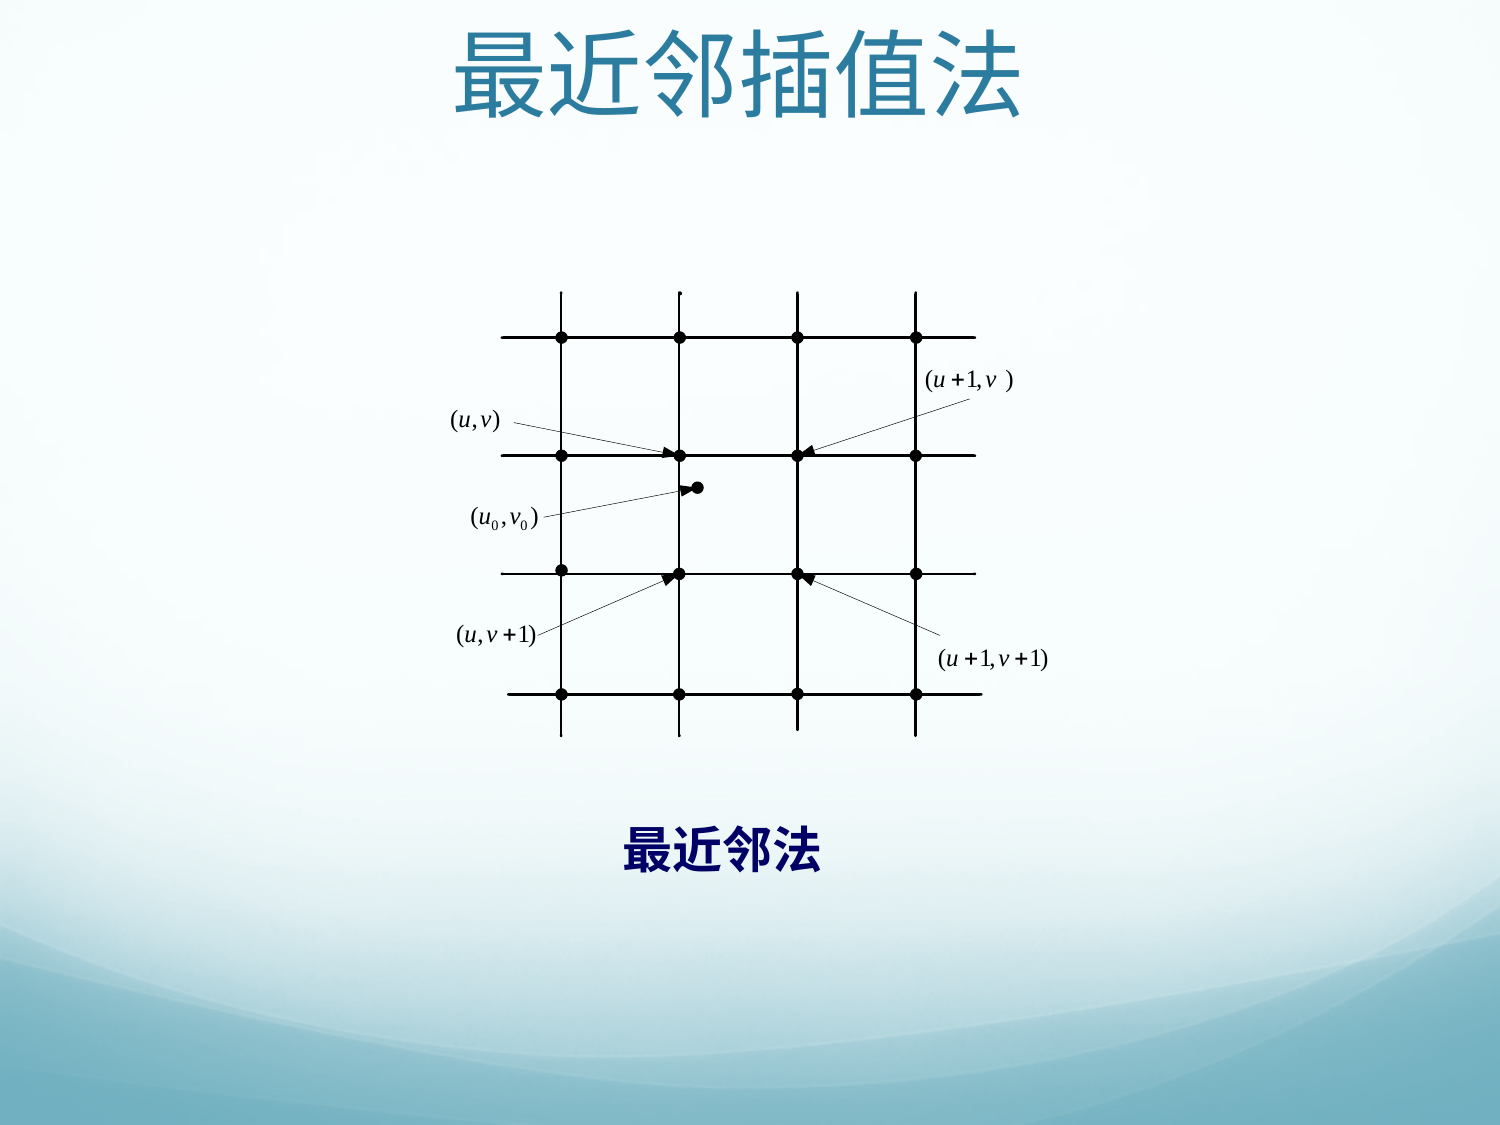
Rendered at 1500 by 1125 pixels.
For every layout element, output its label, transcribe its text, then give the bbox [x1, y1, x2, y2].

text_box 最近邻法 [607, 810, 1234, 886]
title 最近邻插值法 [112, 19, 1365, 138]
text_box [442, 278, 1058, 754]
